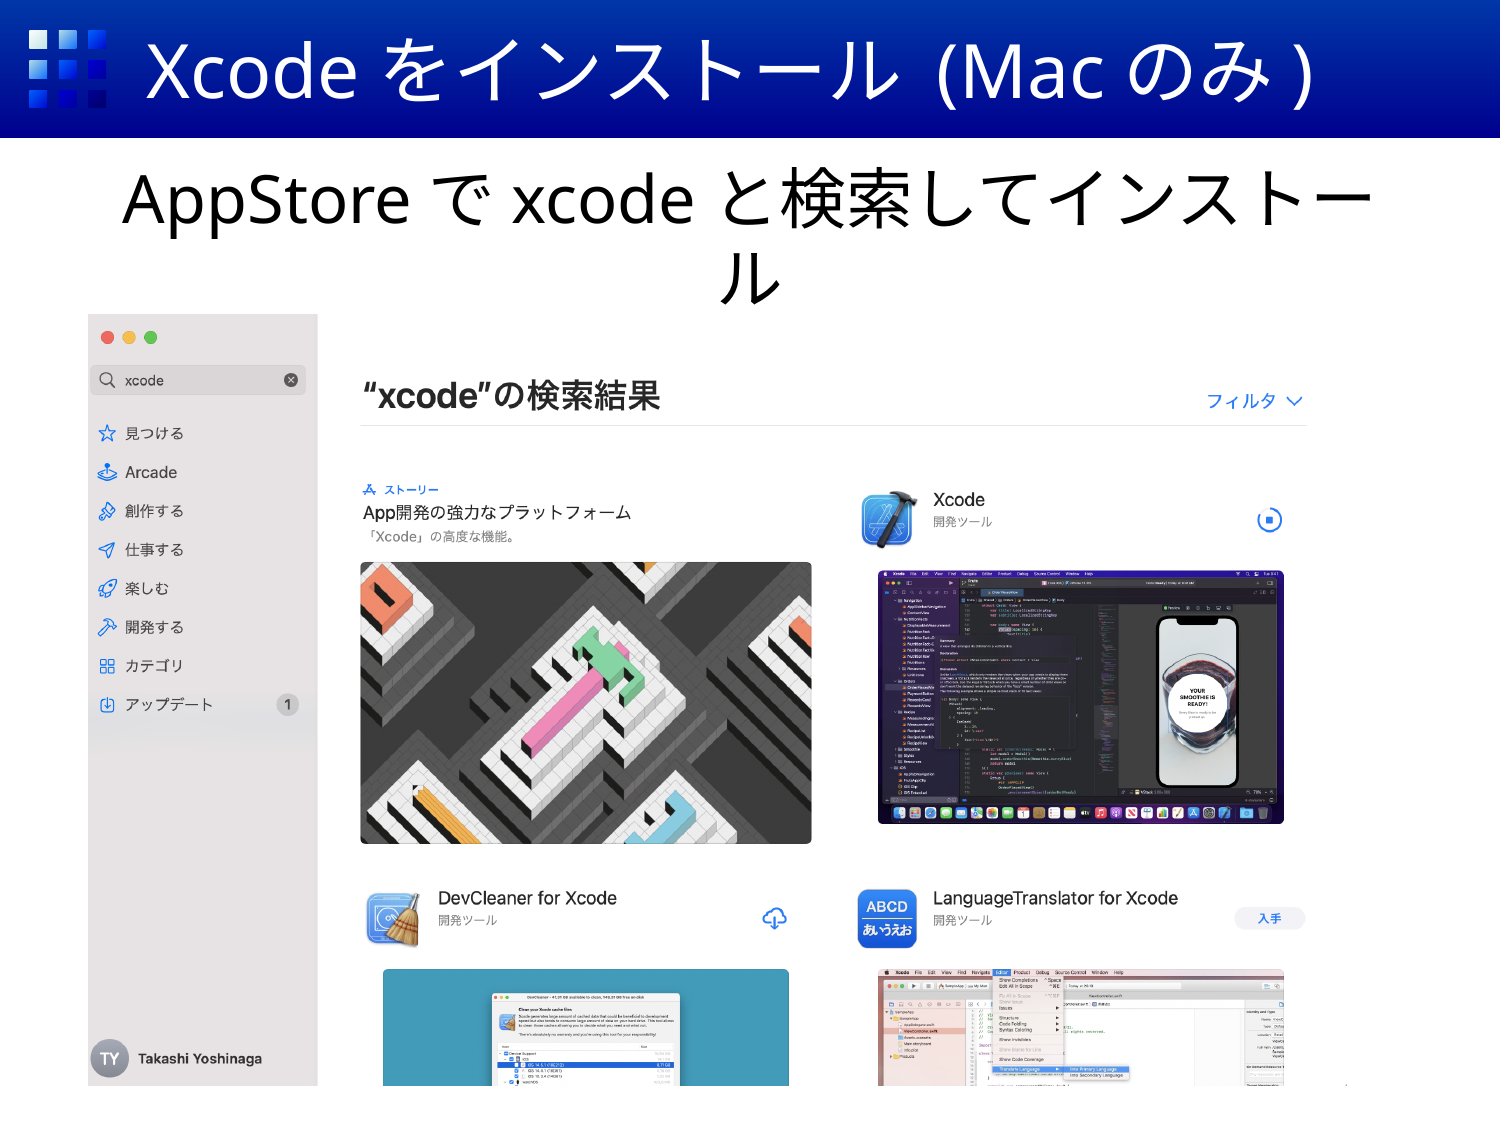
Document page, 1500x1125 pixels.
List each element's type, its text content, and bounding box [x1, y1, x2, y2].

list AppStoreでxcodeと検索してインストール ※万が一容量的にインストールが厳しい方はやらなくてOK [75, 149, 1425, 244]
picture [88, 314, 1347, 1086]
title Xcodeをインストール (Macのみ) [131, 21, 1455, 116]
